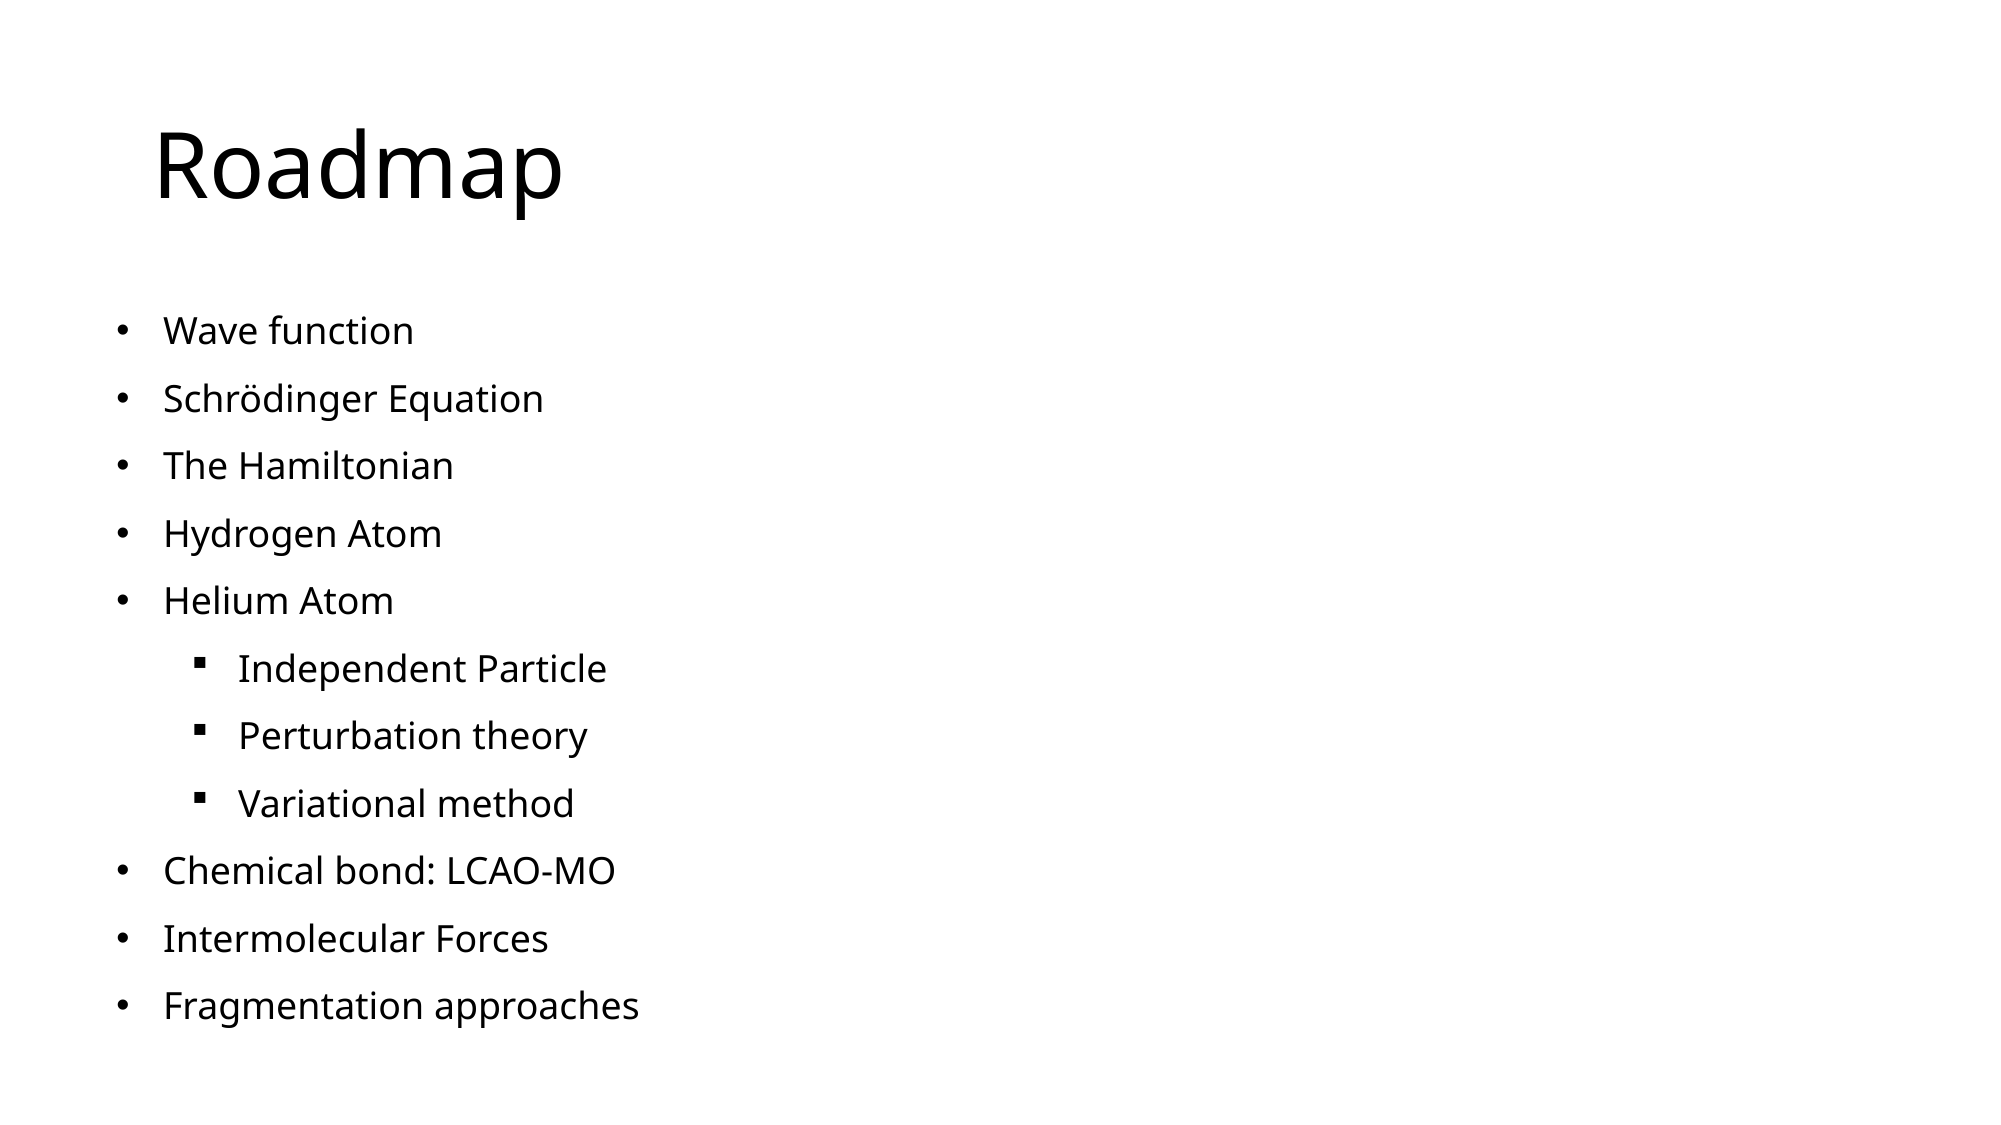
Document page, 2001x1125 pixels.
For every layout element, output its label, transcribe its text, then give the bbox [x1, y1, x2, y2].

text_box Wave function Schrödinger Equation The Hamiltonian Hydrogen Atom Helium Atom Independent Particle Perturbation theory Variational method Chemical bond: LCAO-MO Intermolecular Forces Fragmentation approaches [101, 277, 656, 1035]
title Roadmap [137, 59, 1863, 278]
